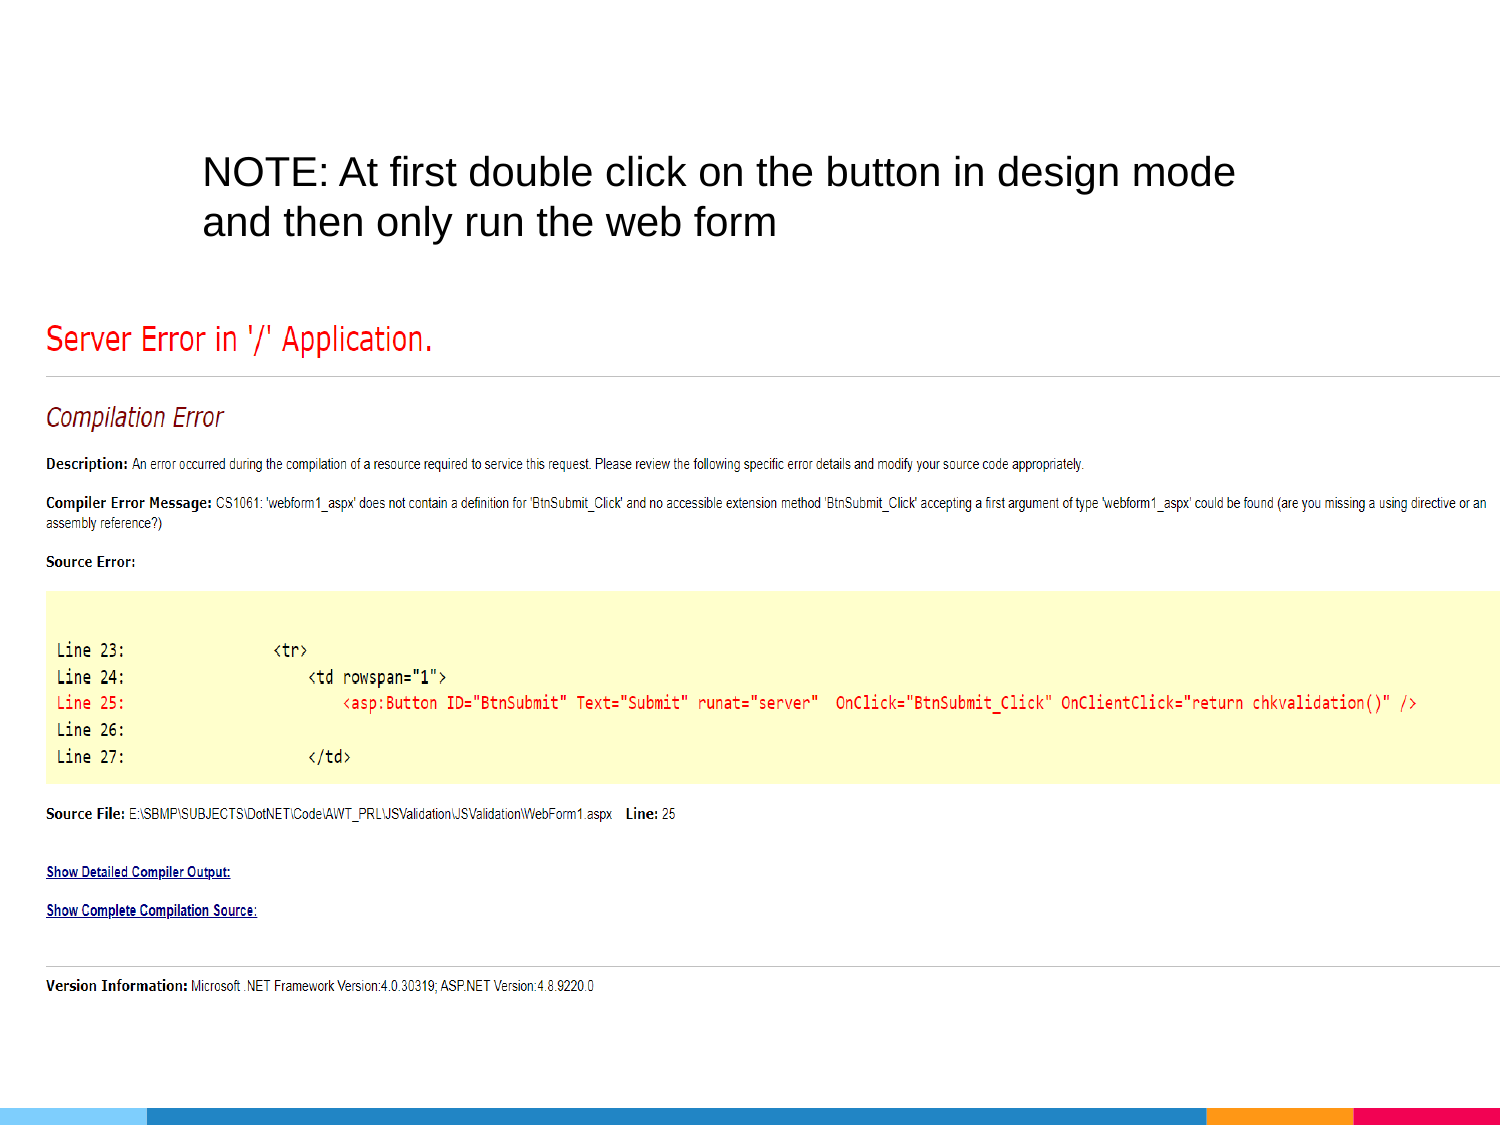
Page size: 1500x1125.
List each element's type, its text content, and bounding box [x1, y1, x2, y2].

picture [37, 299, 1500, 1013]
text_box NOTE: At first double click on the button in design mode and then only run the web form [187, 137, 1263, 253]
